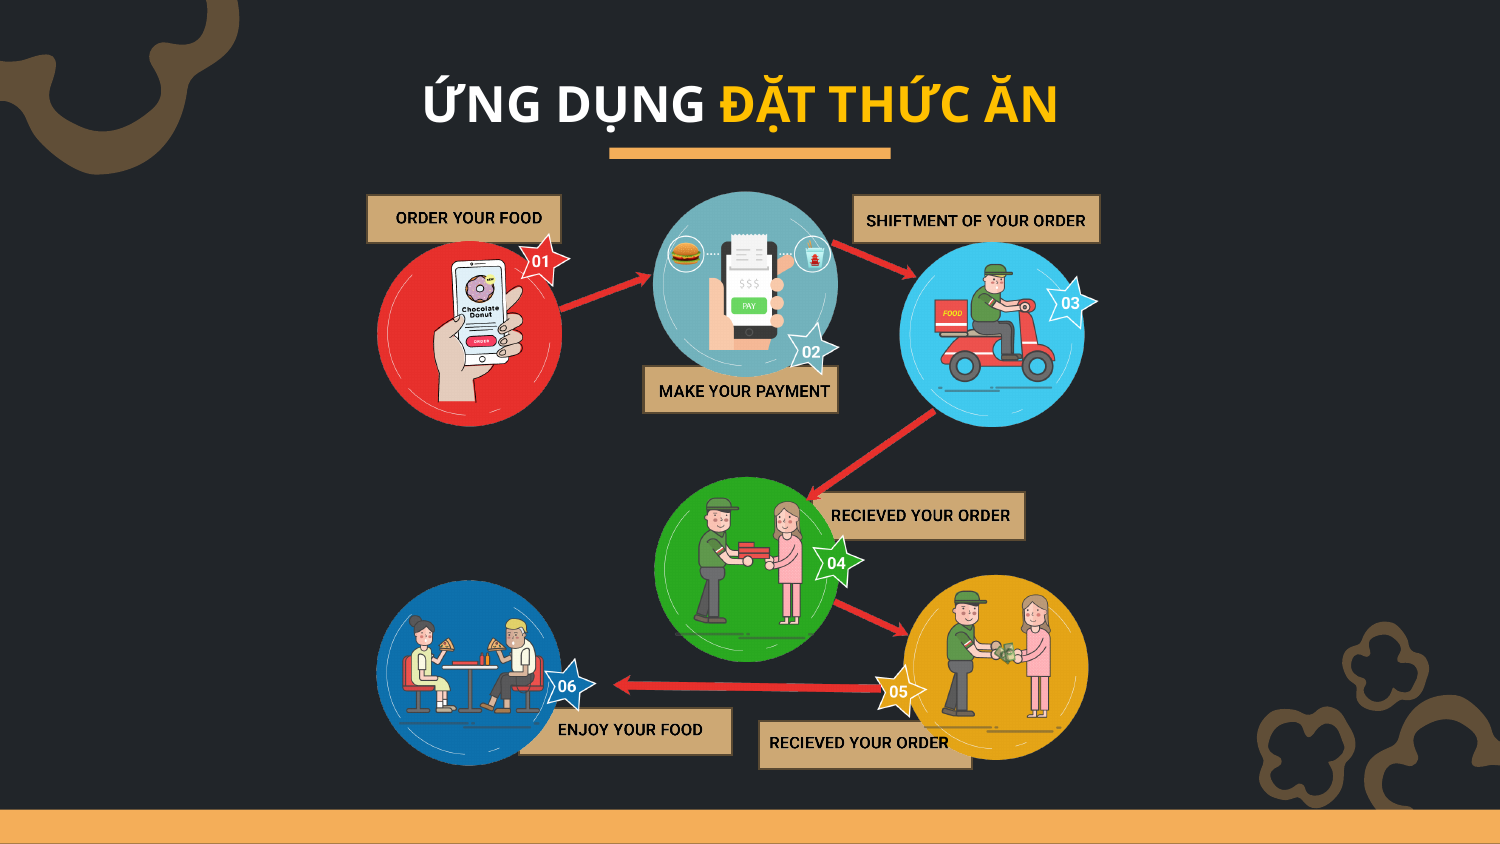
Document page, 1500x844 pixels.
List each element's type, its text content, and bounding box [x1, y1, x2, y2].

picture [324, 183, 1140, 779]
text_box ỨNG DỤNG ĐẶT THỨC ĂN [131, 65, 1350, 141]
